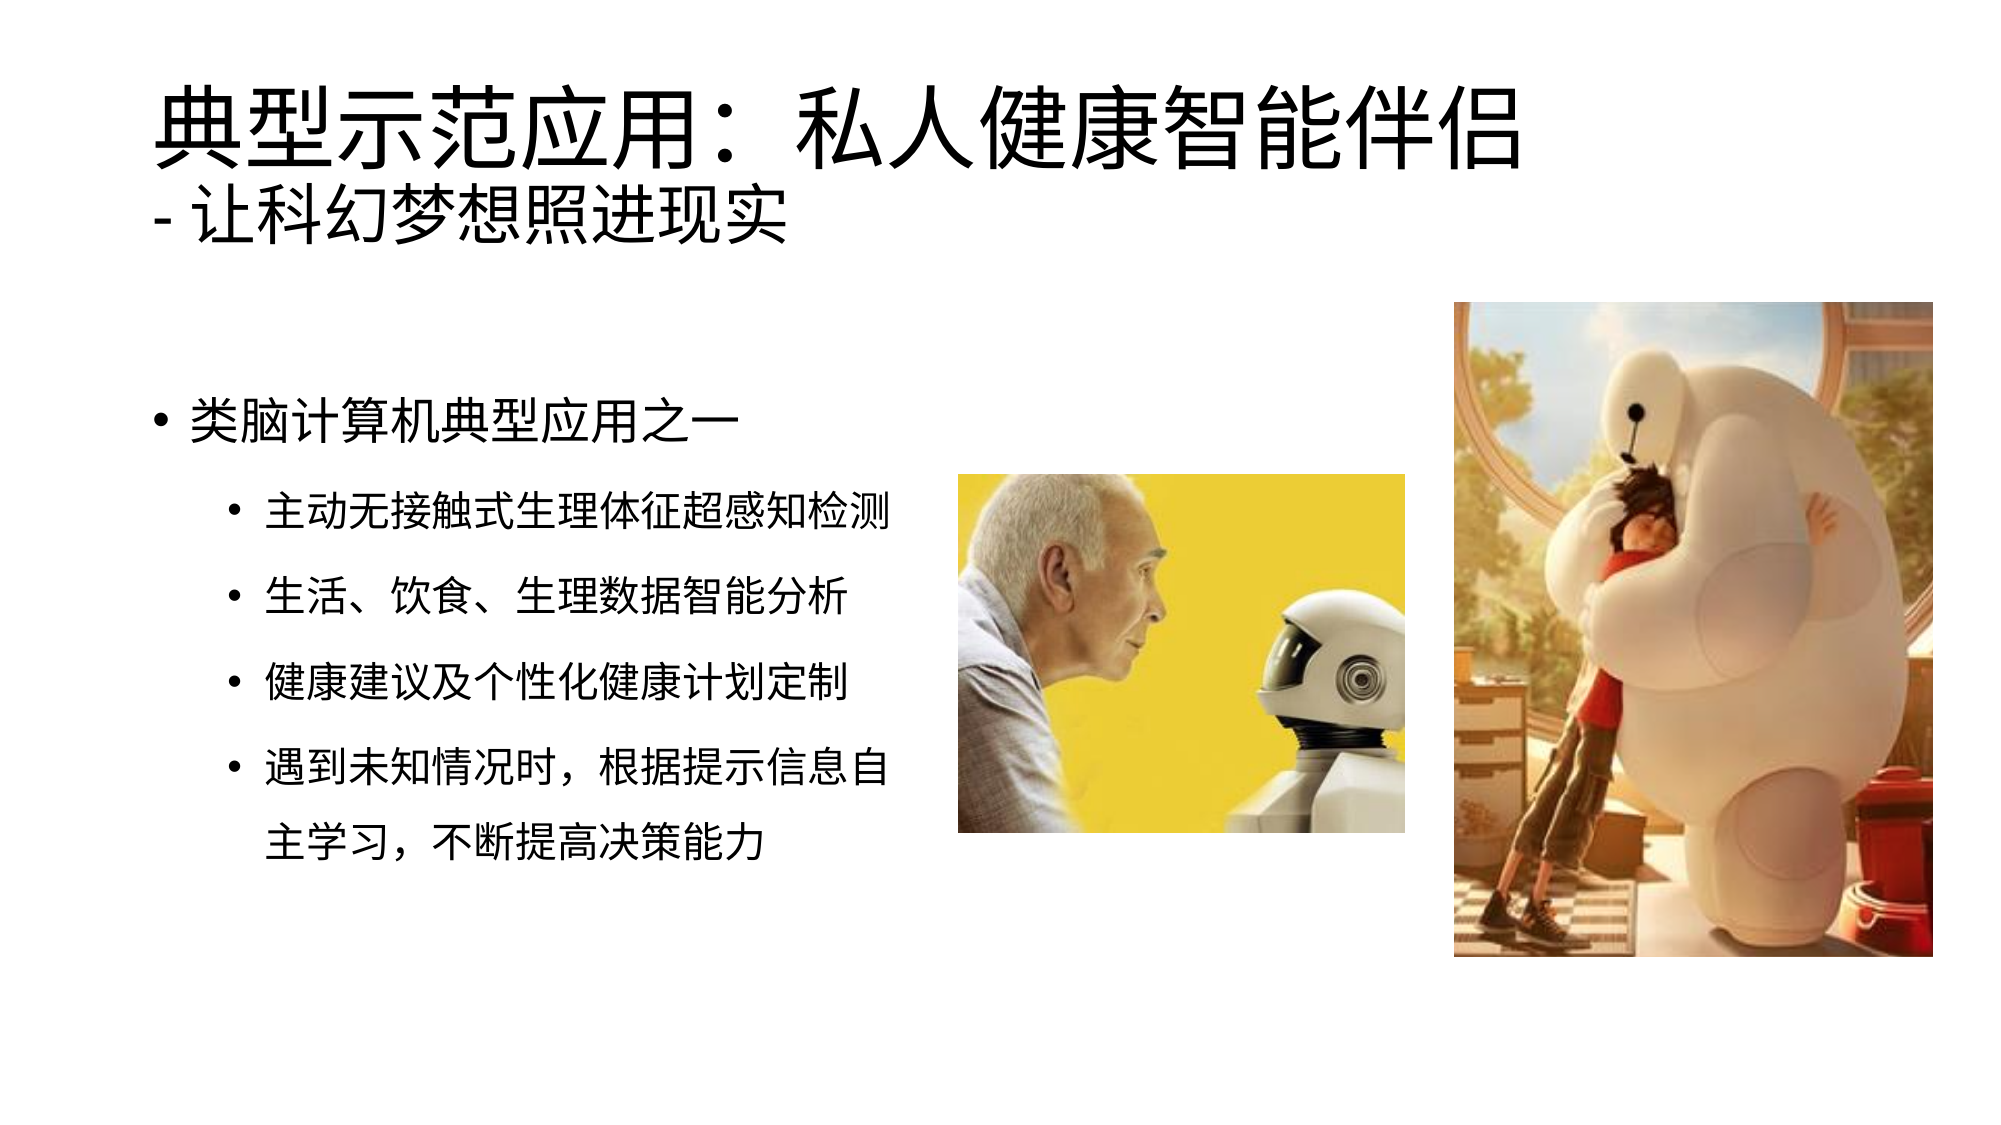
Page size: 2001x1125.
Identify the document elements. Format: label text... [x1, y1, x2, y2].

picture [1454, 302, 1933, 957]
list 类脑计算机典型应用之一 主动无接触式生理体征超感知检测 生活、饮食、生理数据智能分析 健康建议及个性化健康计划定制 遇到未知情况时，根据提示信息自主学习，不断提高决策能力 [137, 351, 932, 1065]
title 典型示范应用：私人健康智能伴侣 -让科幻梦想照进现实 [137, 59, 1863, 278]
picture [958, 474, 1405, 833]
